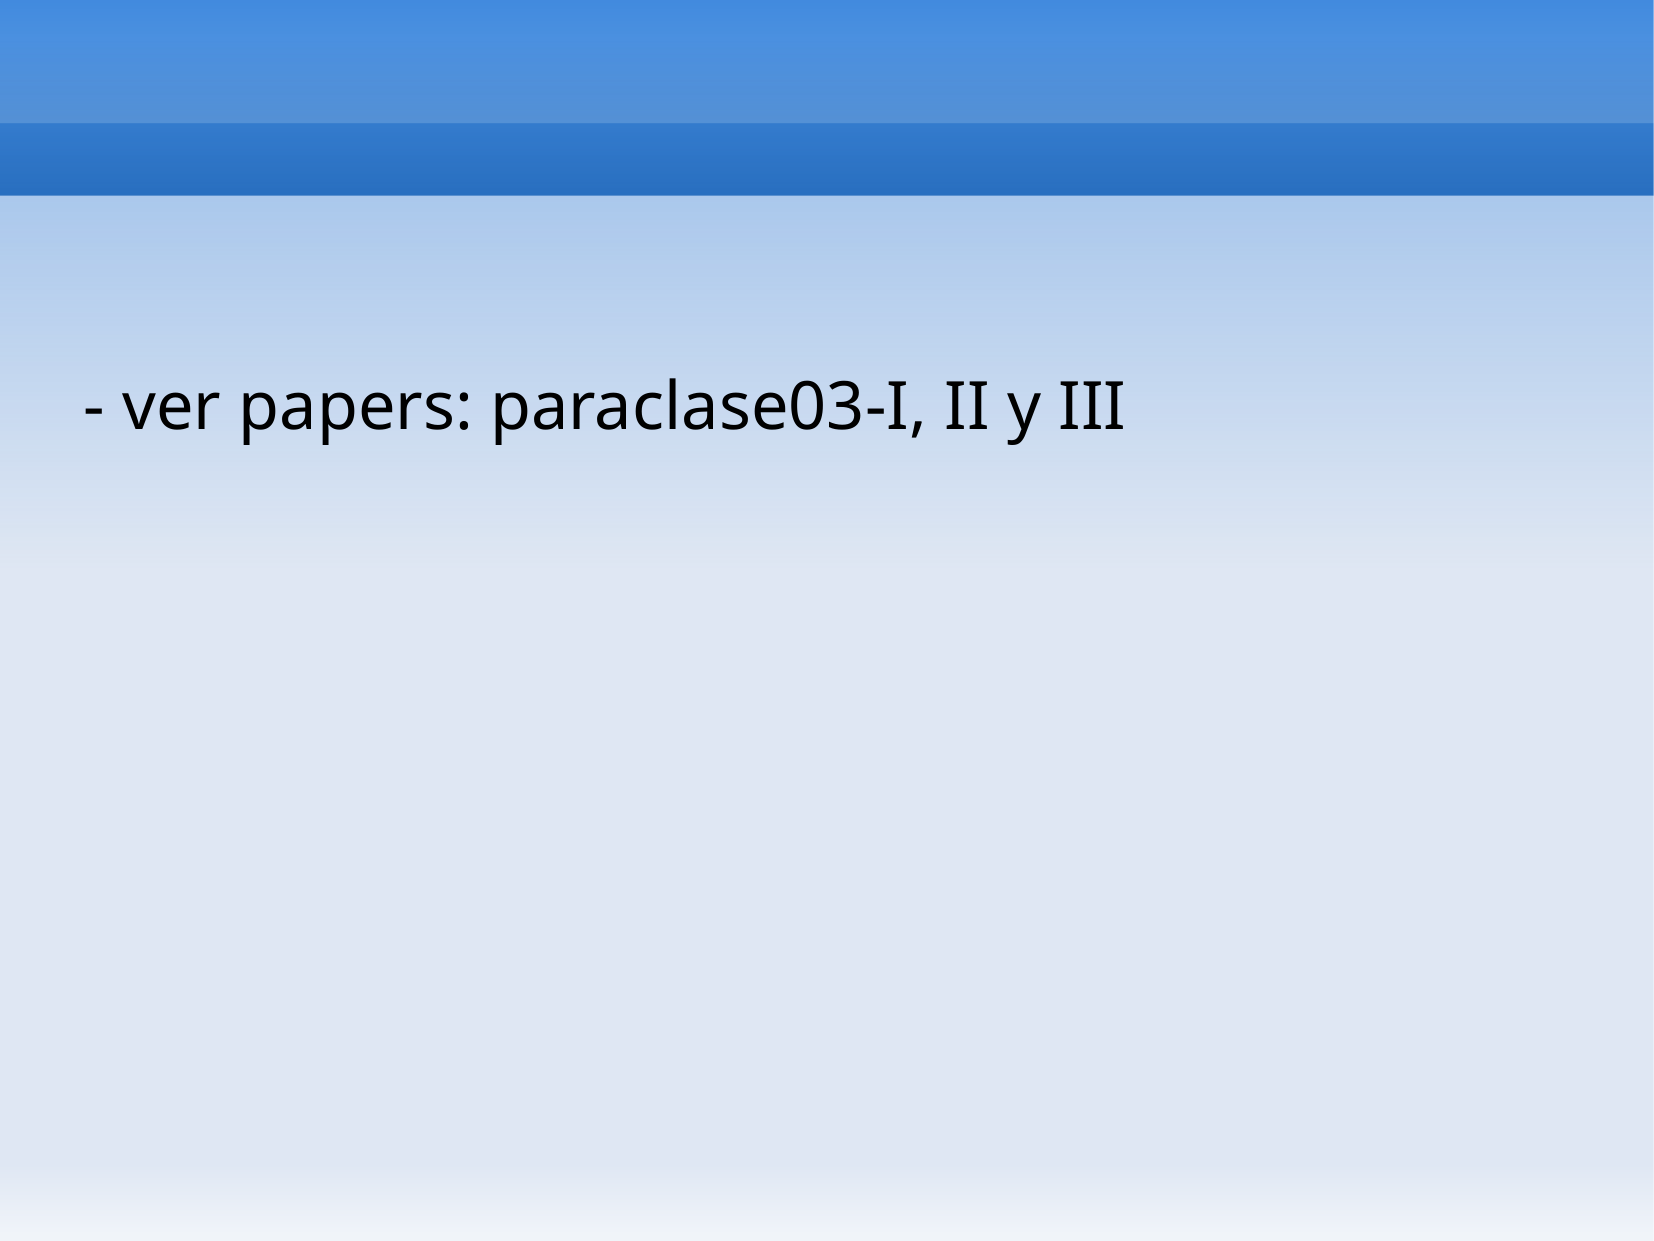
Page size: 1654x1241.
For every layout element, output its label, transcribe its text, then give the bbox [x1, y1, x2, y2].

text_box - ver papers: paraclase03-I, II y III [82, 290, 1570, 1241]
picture [0, 0, 1654, 1241]
